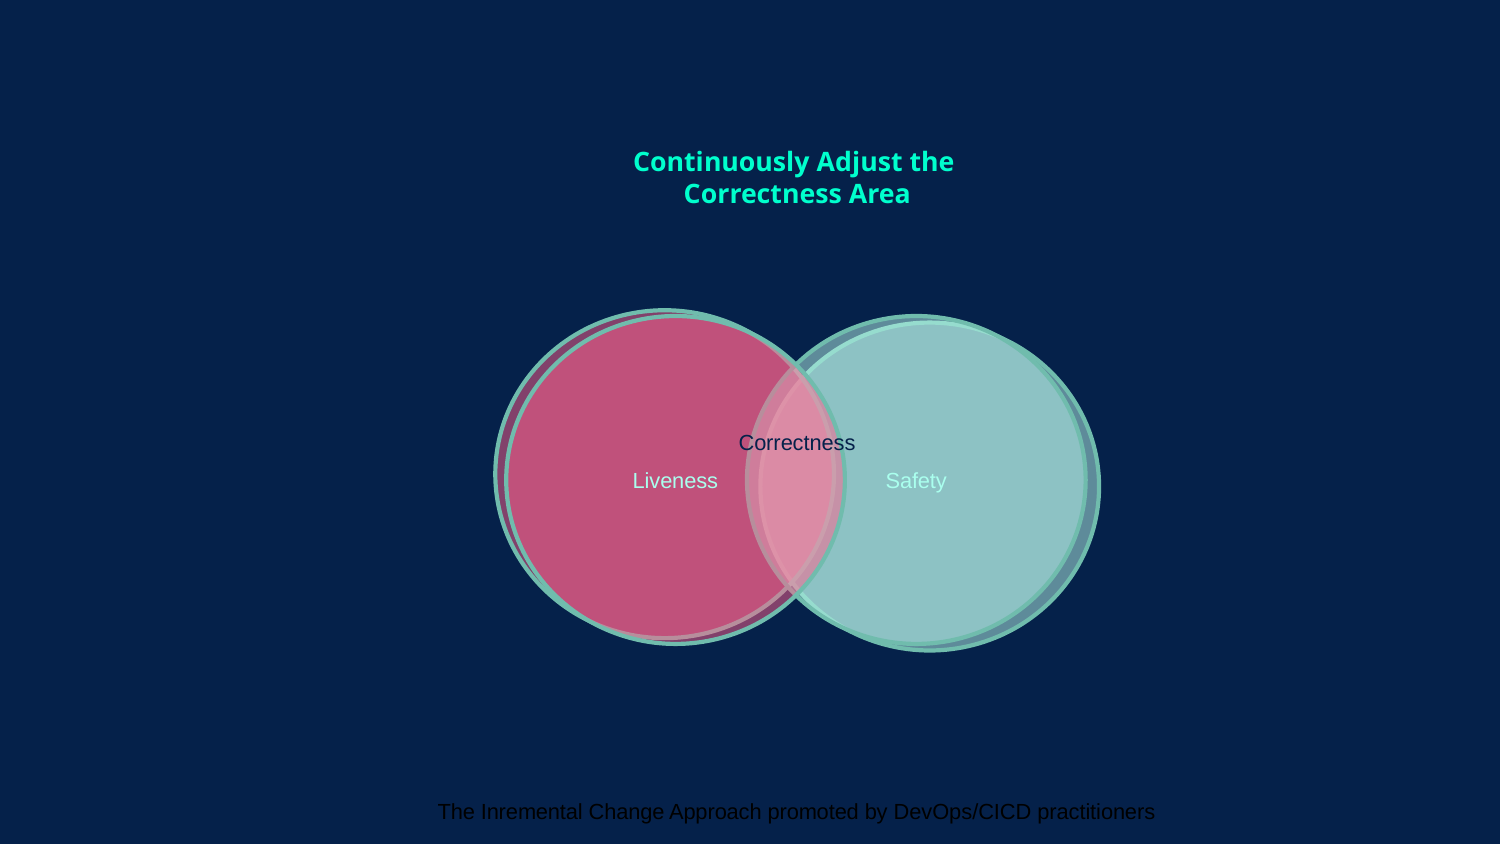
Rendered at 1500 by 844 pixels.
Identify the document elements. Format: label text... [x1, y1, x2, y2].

text_box The Inremental Change Approach promoted by DevOps/CICD practitioners [422, 790, 1172, 832]
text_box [494, 309, 1100, 651]
title Continuously Adjust the Correctness Area [368, 128, 1226, 225]
